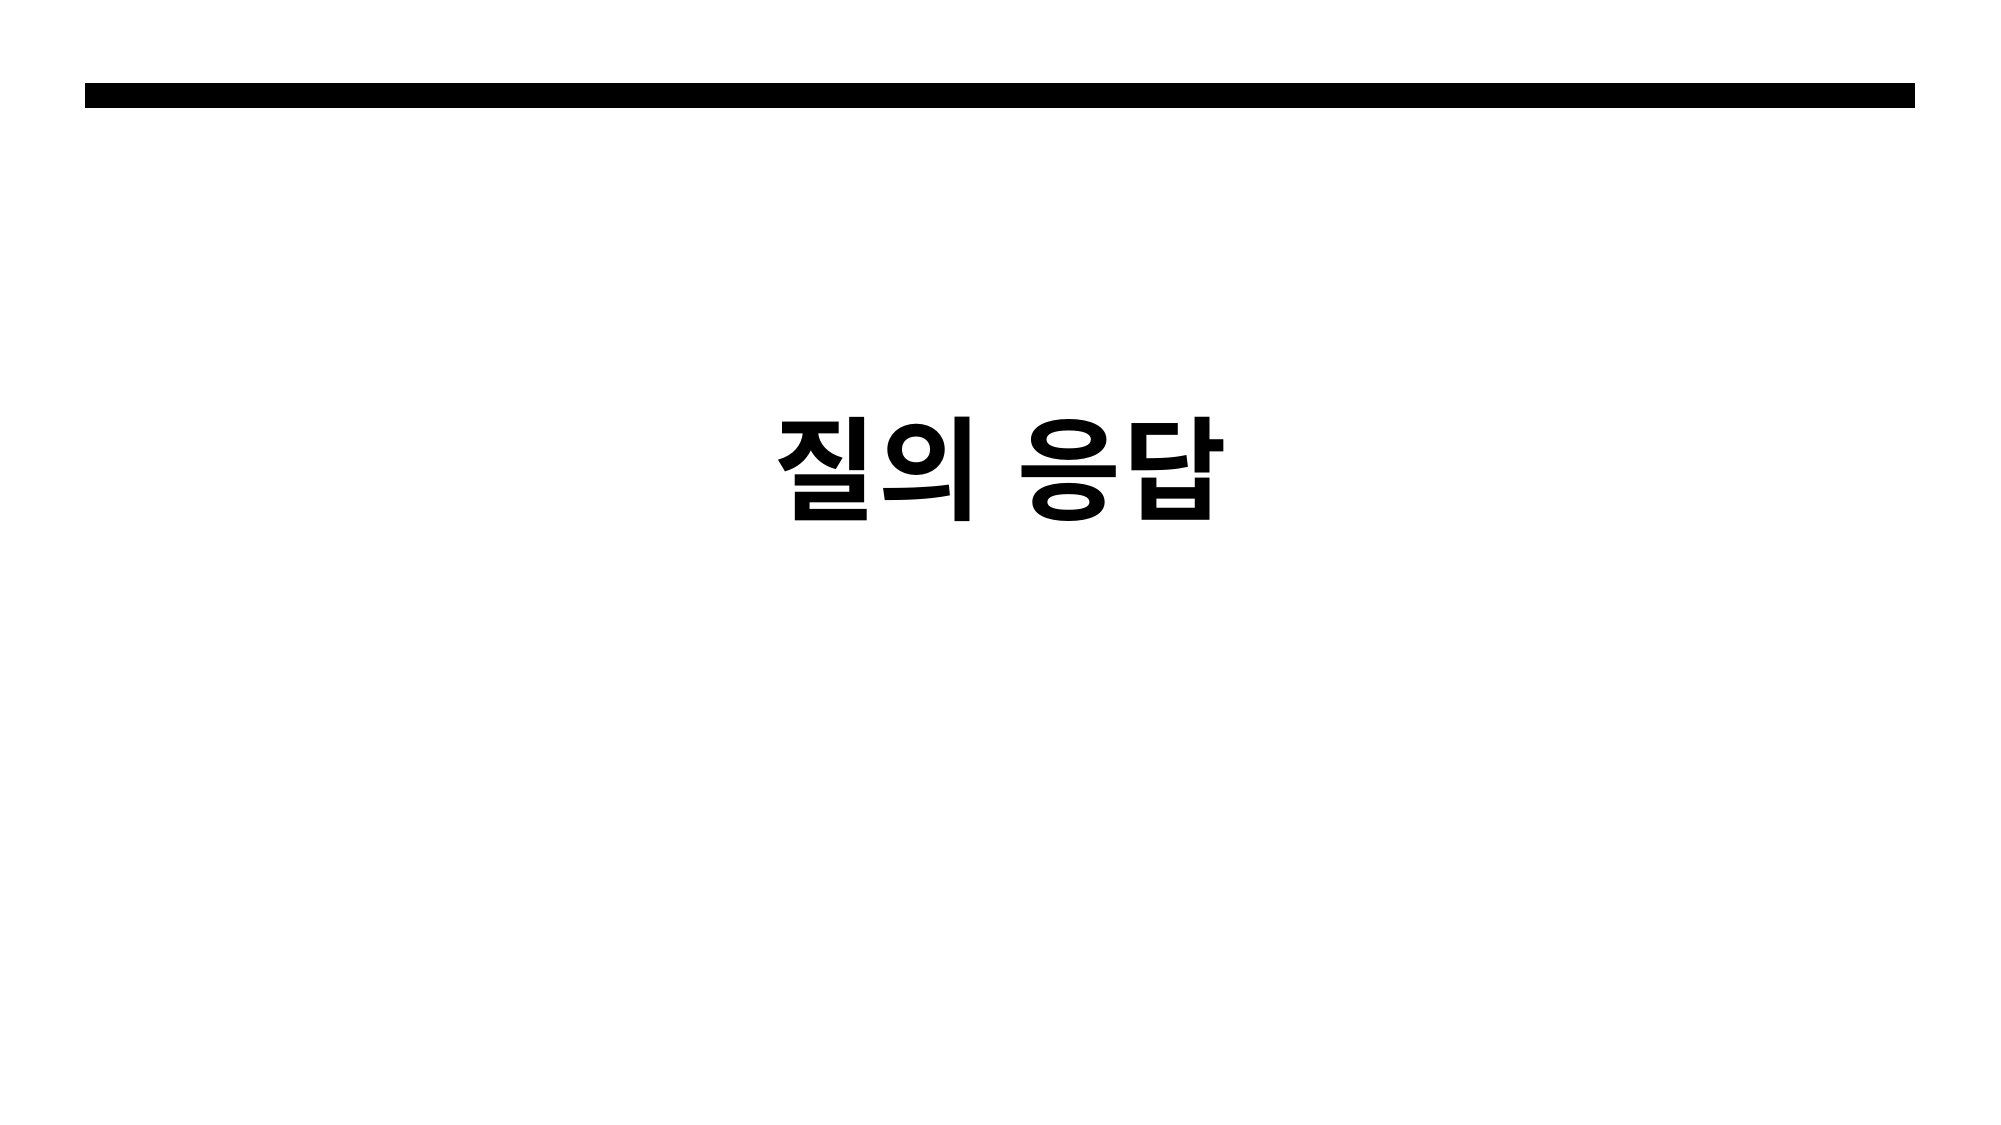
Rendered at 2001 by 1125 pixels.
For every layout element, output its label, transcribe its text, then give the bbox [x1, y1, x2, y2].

title 질의 응답 [85, 381, 1916, 622]
